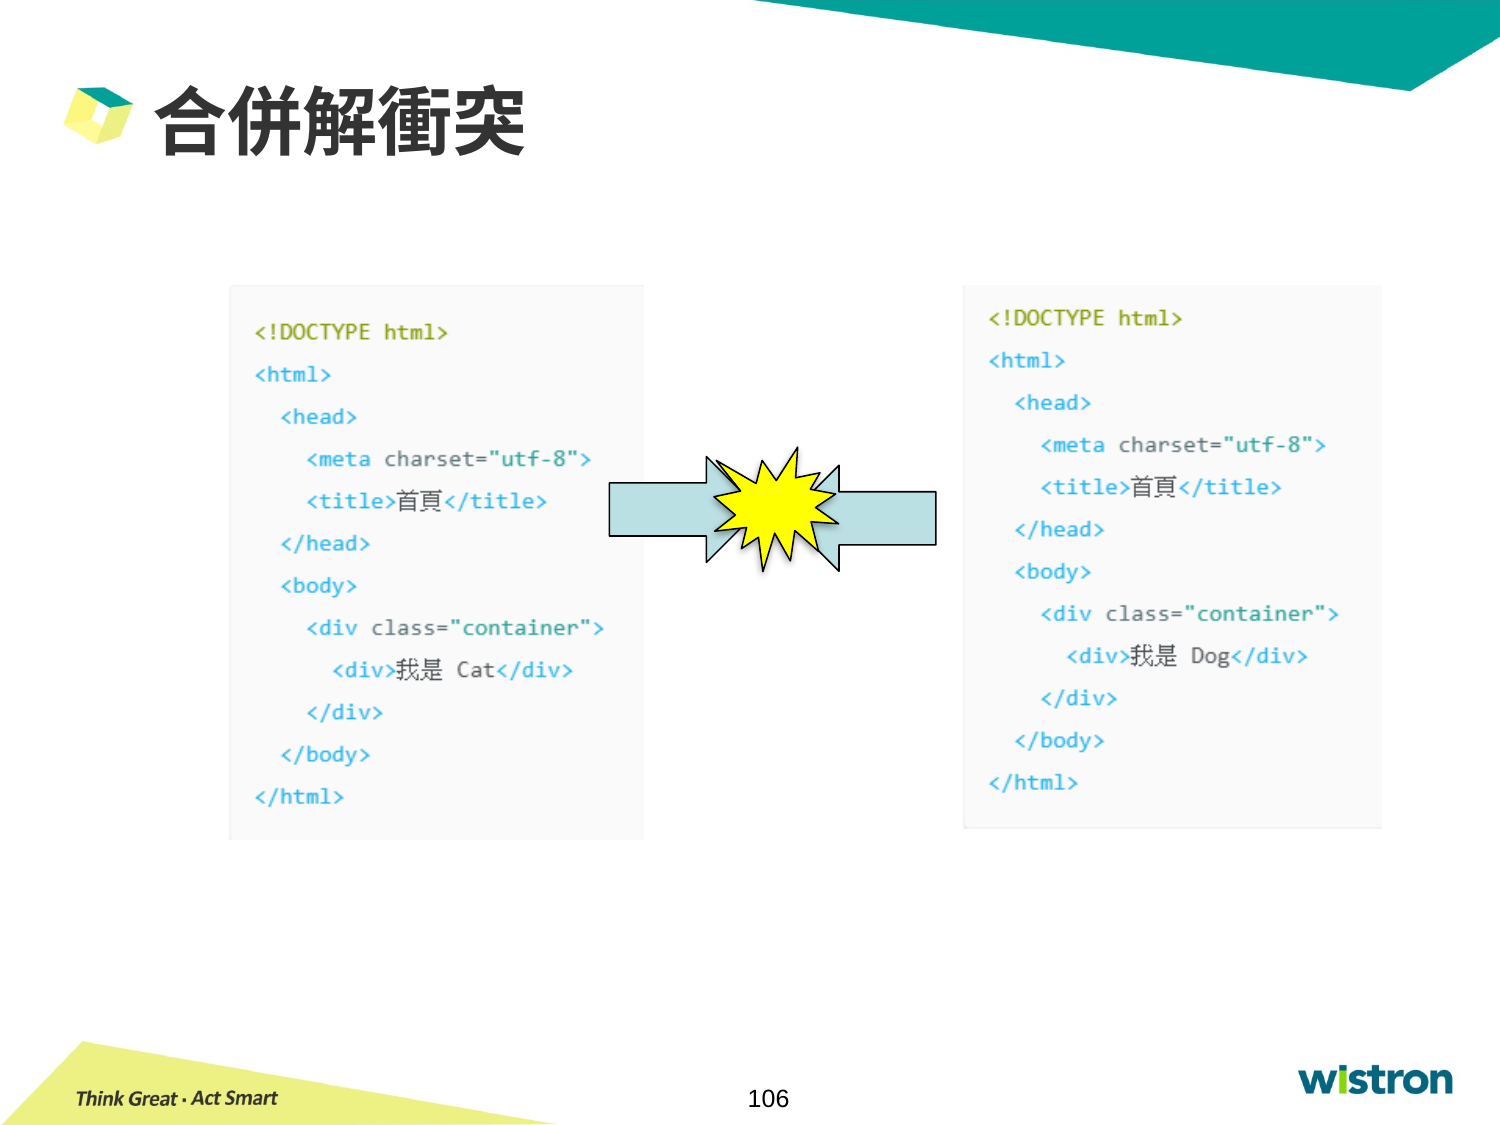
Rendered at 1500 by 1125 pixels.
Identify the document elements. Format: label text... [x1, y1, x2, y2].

text_box [648, 456, 731, 563]
picture [0, 0, 1500, 1125]
text_box [713, 446, 840, 573]
title 合併解衝突 [137, 67, 1425, 174]
slide_number 106 [724, 1074, 813, 1125]
text_box [818, 465, 936, 572]
